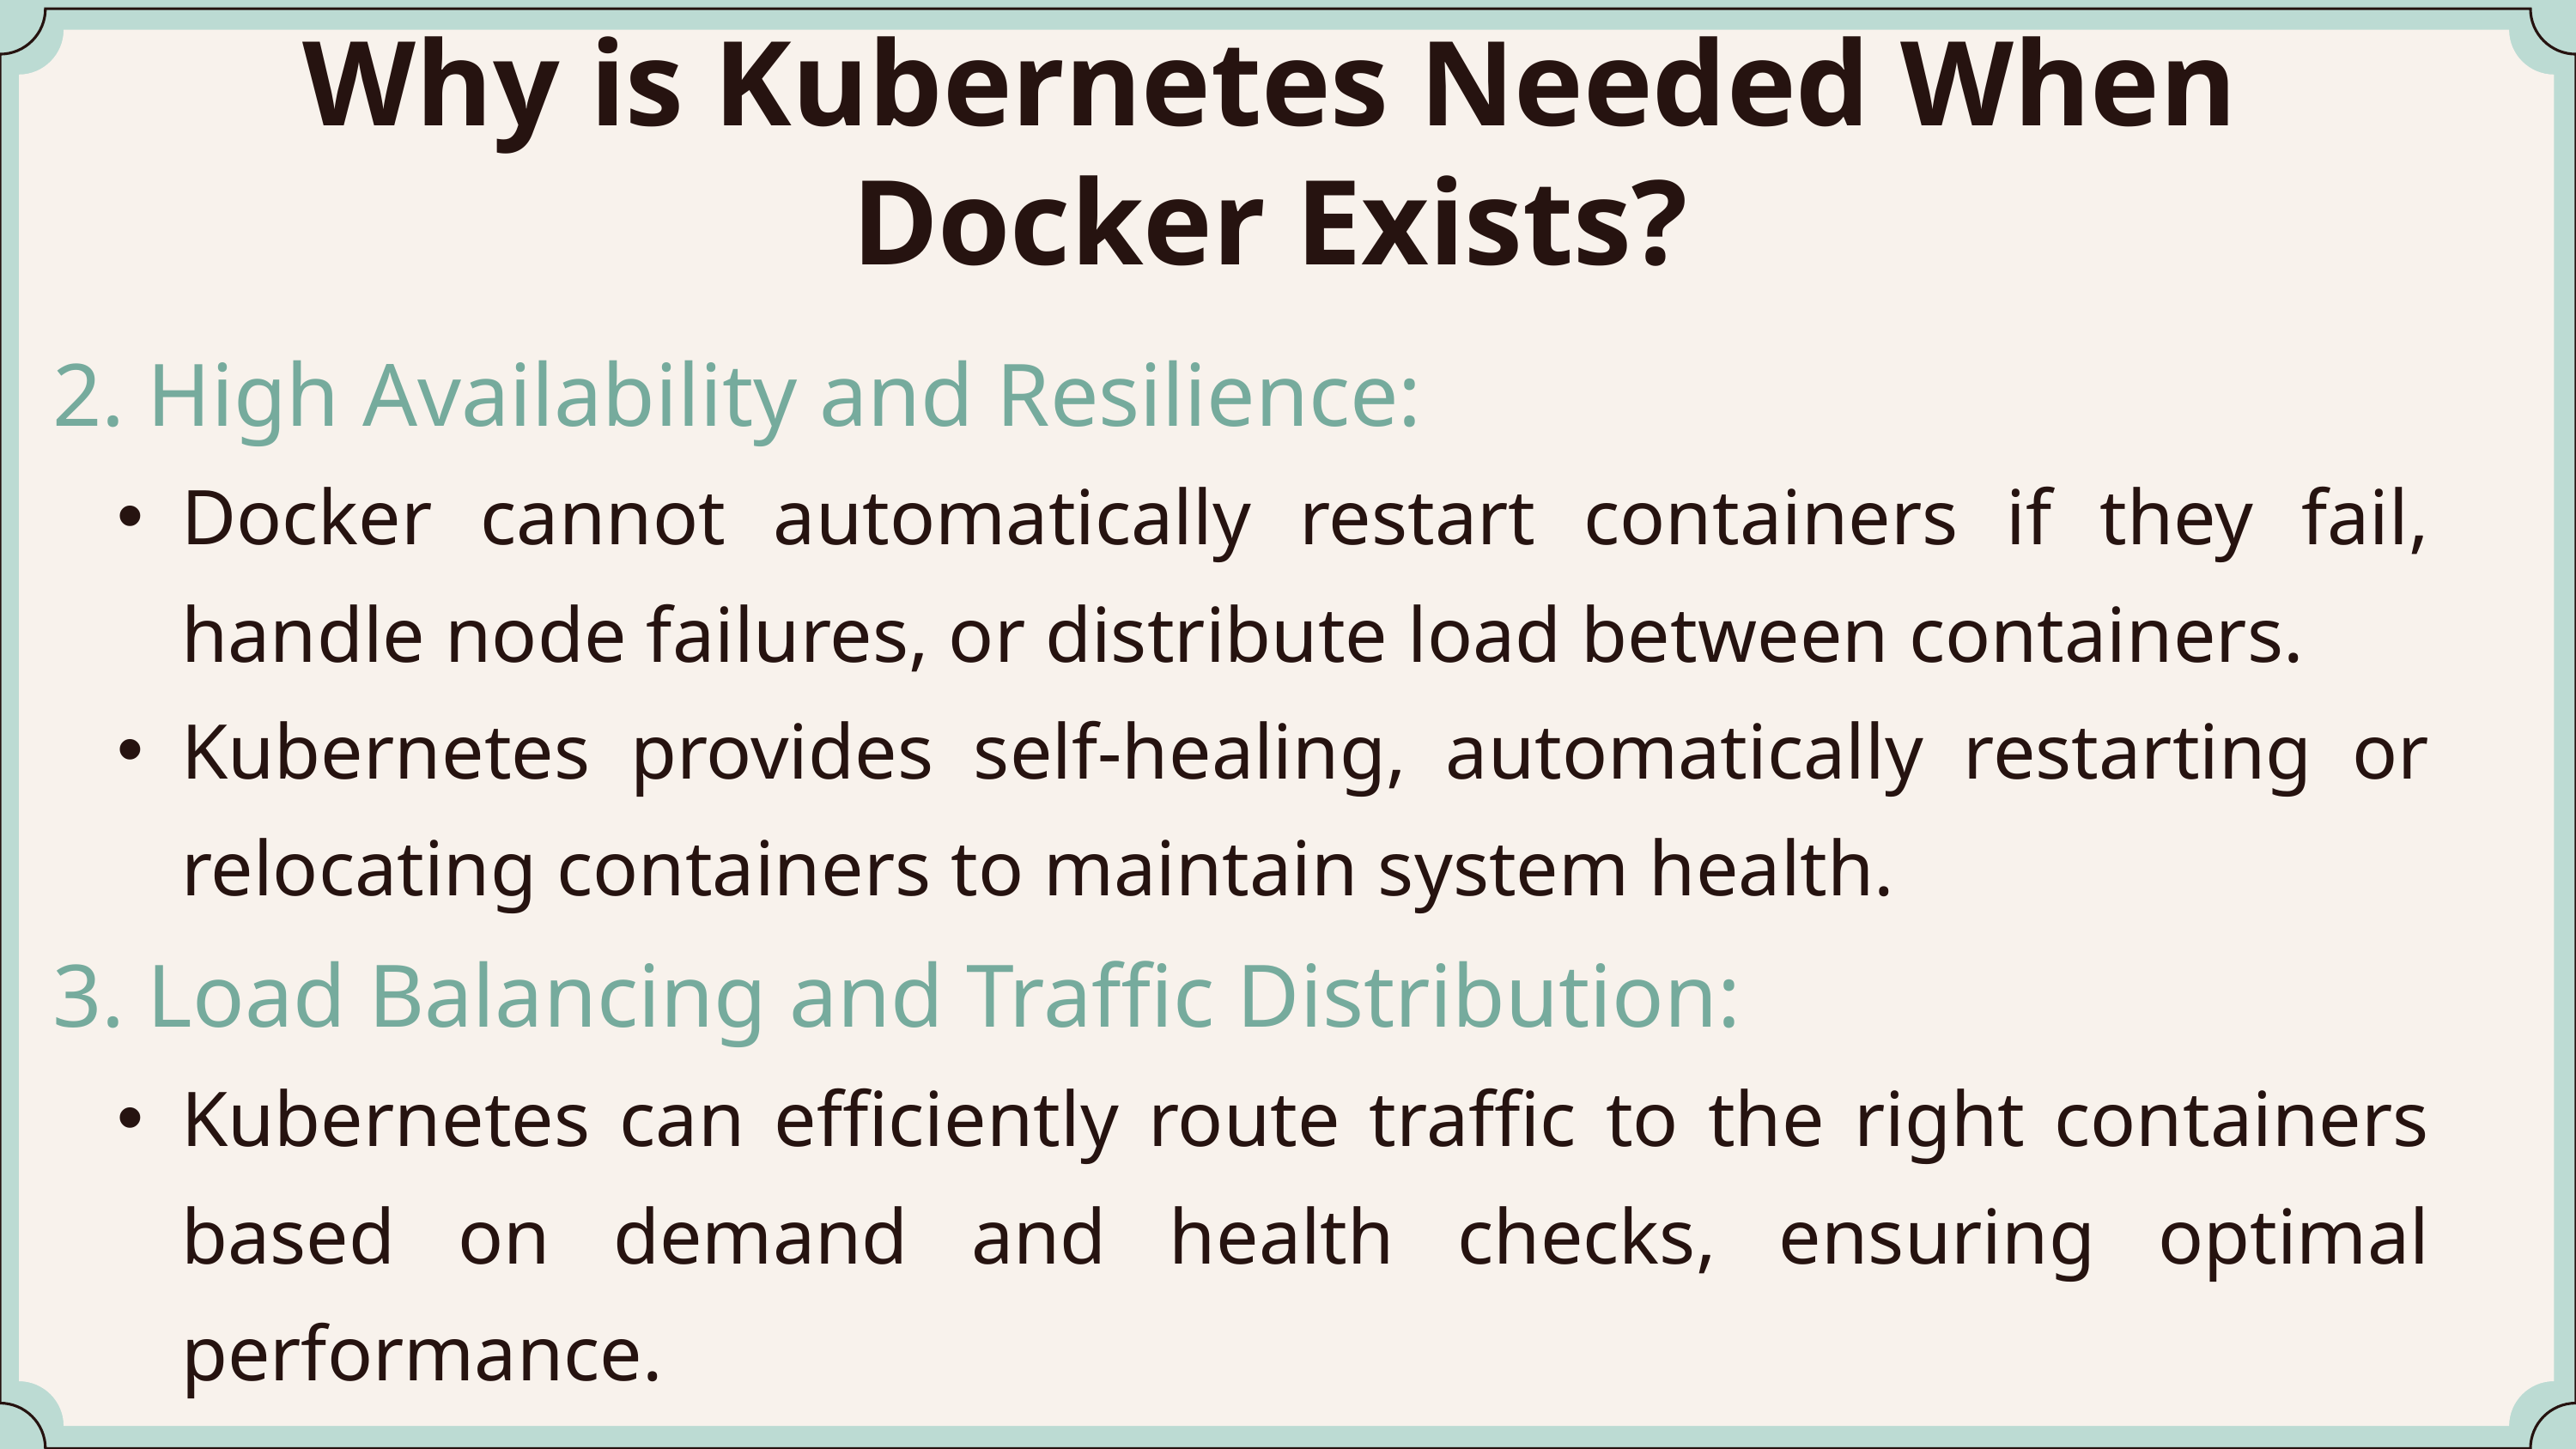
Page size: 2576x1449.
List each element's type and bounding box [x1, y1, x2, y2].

text_box [0, 8, 2576, 1449]
